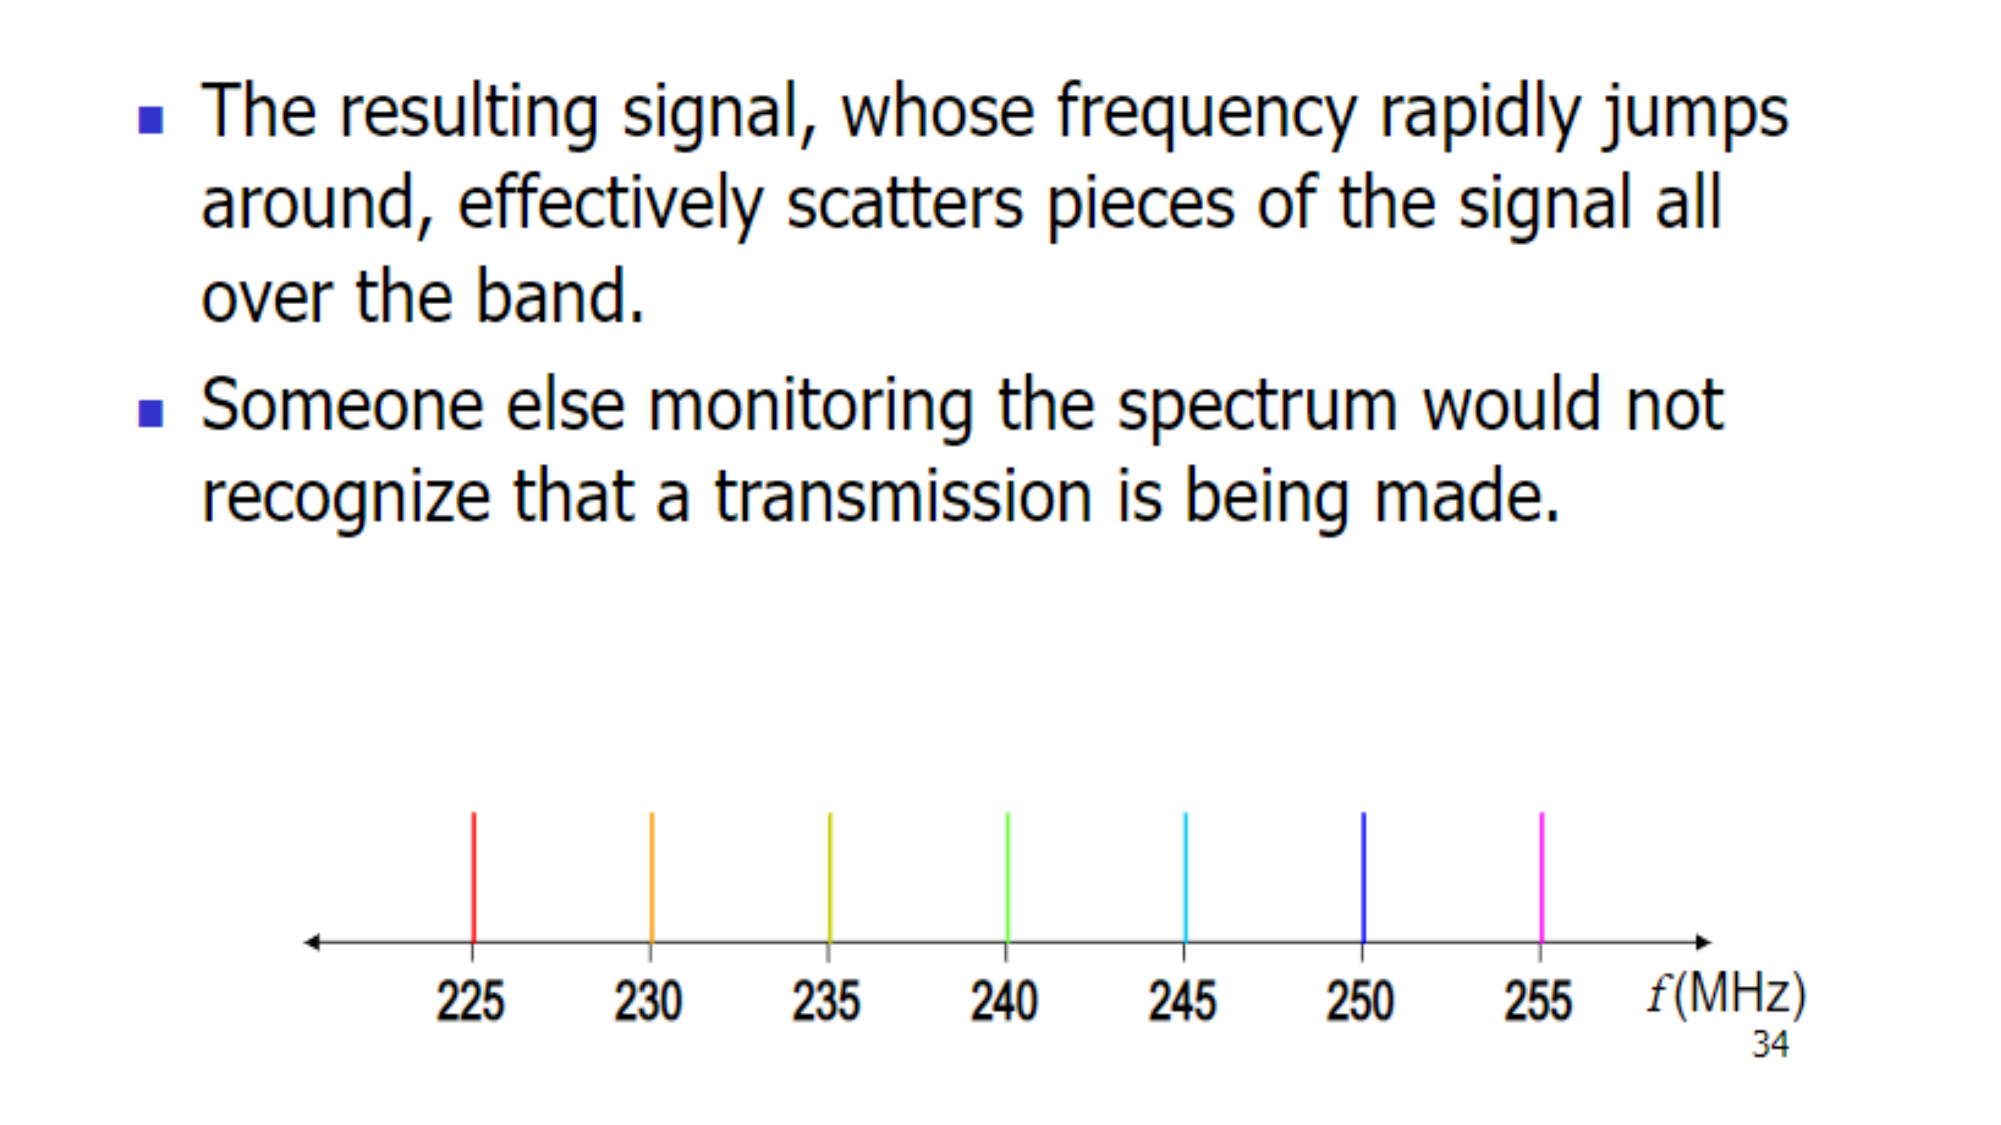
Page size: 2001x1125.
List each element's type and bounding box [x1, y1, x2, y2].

picture [120, 59, 1846, 1066]
